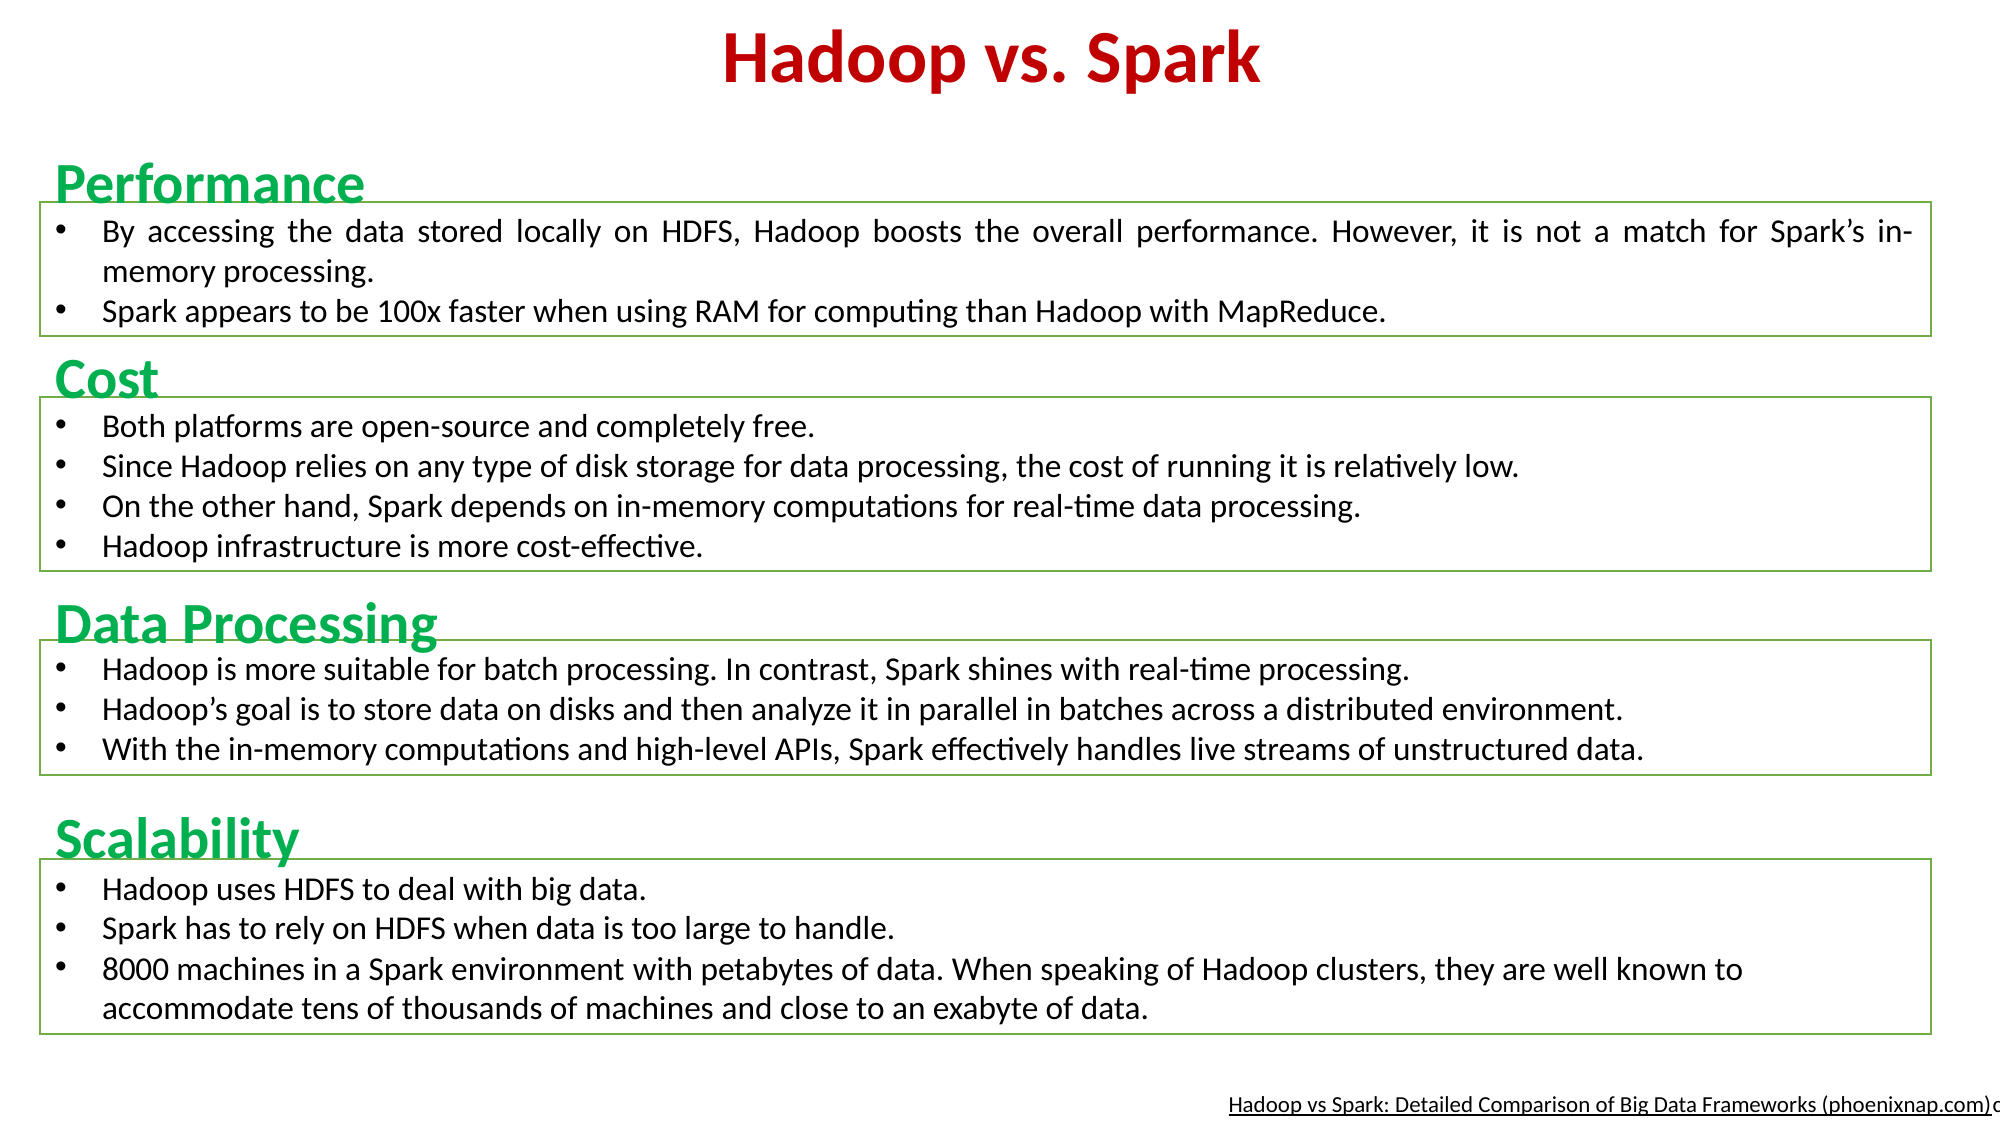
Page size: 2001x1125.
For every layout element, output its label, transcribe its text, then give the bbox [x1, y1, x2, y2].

text_box Scalability [40, 809, 626, 871]
text_box Cost [40, 349, 626, 411]
title Hadoop vs. Spark [707, 28, 1293, 89]
text_box Both platforms are open-source and completely free. Since Hadoop relies on any type of disk storage for data processing, the cost of running it is relatively low. On the other hand, Spark depends on in-memory computations for real-time data processing. Hadoop infrastructure is more cost-effective. [39, 396, 1932, 572]
text_box Data Processing [40, 594, 626, 656]
text_box By accessing the data stored locally on HDFS, Hadoop boosts the overall performance. However, it is not a match for Spark’s in-memory processing. Spark appears to be 100x faster when using RAM for computing than Hadoop with MapReduce. [39, 201, 1932, 337]
text_box Hadoop uses HDFS to deal with big data. Spark has to rely on HDFS when data is too large to handle. 8000 machines in a Spark environment with petabytes of data. When speaking of Hadoop clusters, they are well known to accommodate tens of thousands of machines and close to an exabyte of data. [39, 858, 1932, 1035]
text_box Performance [40, 154, 626, 216]
text_box Hadoop is more suitable for batch processing. In contrast, Spark shines with real-time processing. Hadoop’s goal is to store data on disks and then analyze it in parallel in batches across a distributed environment. With the in-memory computations and high-level APIs, Spark effectively handles live streams of unstructured data. [39, 639, 1932, 776]
text_box Hadoop vs Spark: Detailed Comparison of Big Data Frameworks (phoenixnap.com)c [1213, 1082, 2000, 1125]
